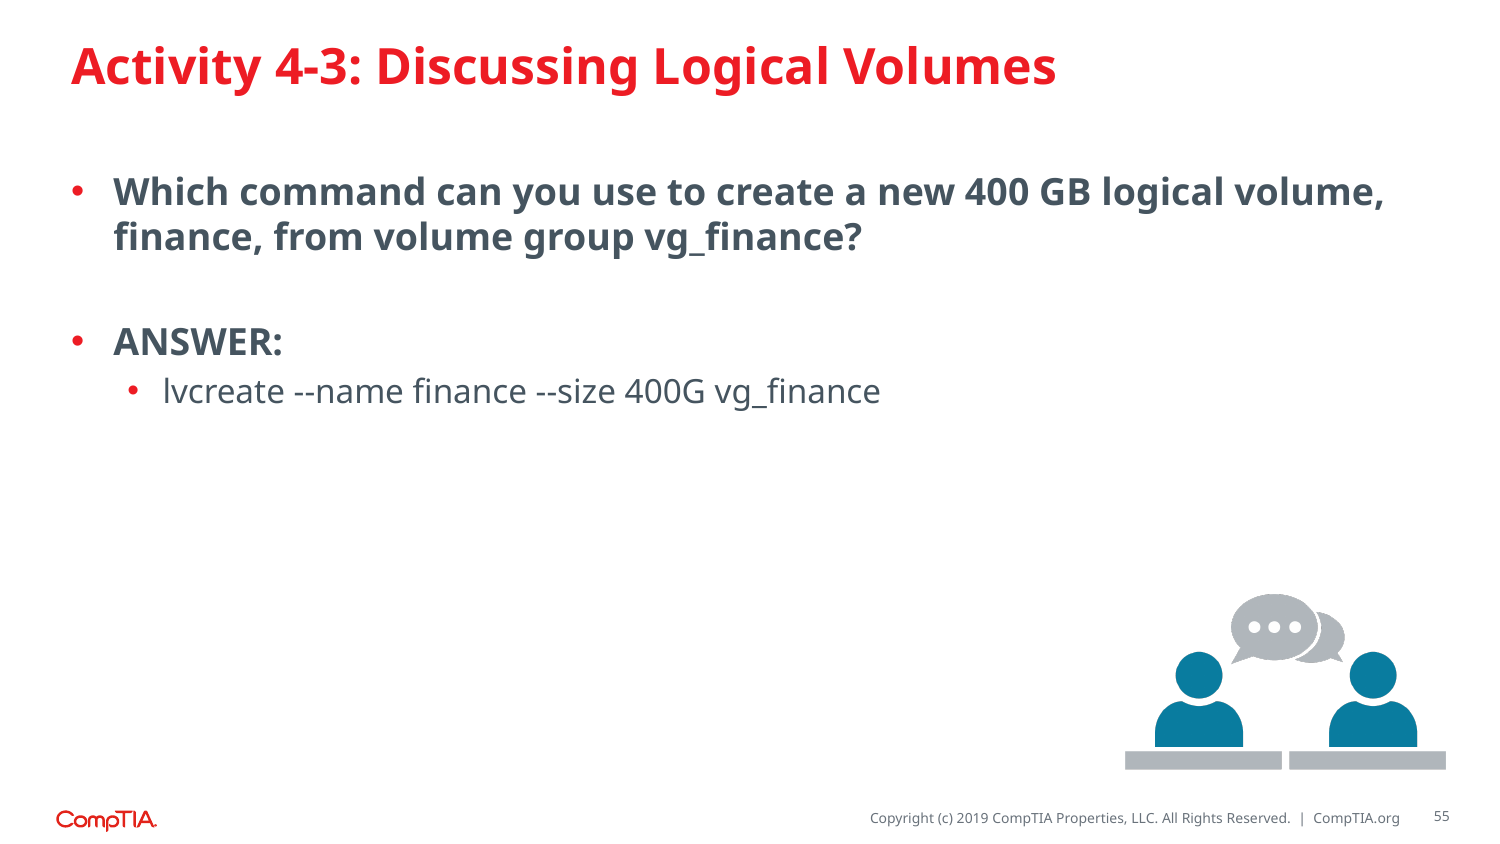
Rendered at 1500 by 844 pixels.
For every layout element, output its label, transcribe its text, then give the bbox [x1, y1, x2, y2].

title Activity 4-3: Discussing Logical Volumes [56, 12, 1350, 117]
slide_number 55 [1407, 800, 1450, 835]
picture [1124, 593, 1446, 770]
list Which command can you use to create a new 400 GB logical volume, finance, from volume group vg_finance? ANSWER: lvcreate --name finance --size 400G vg_finance [56, 160, 1444, 768]
